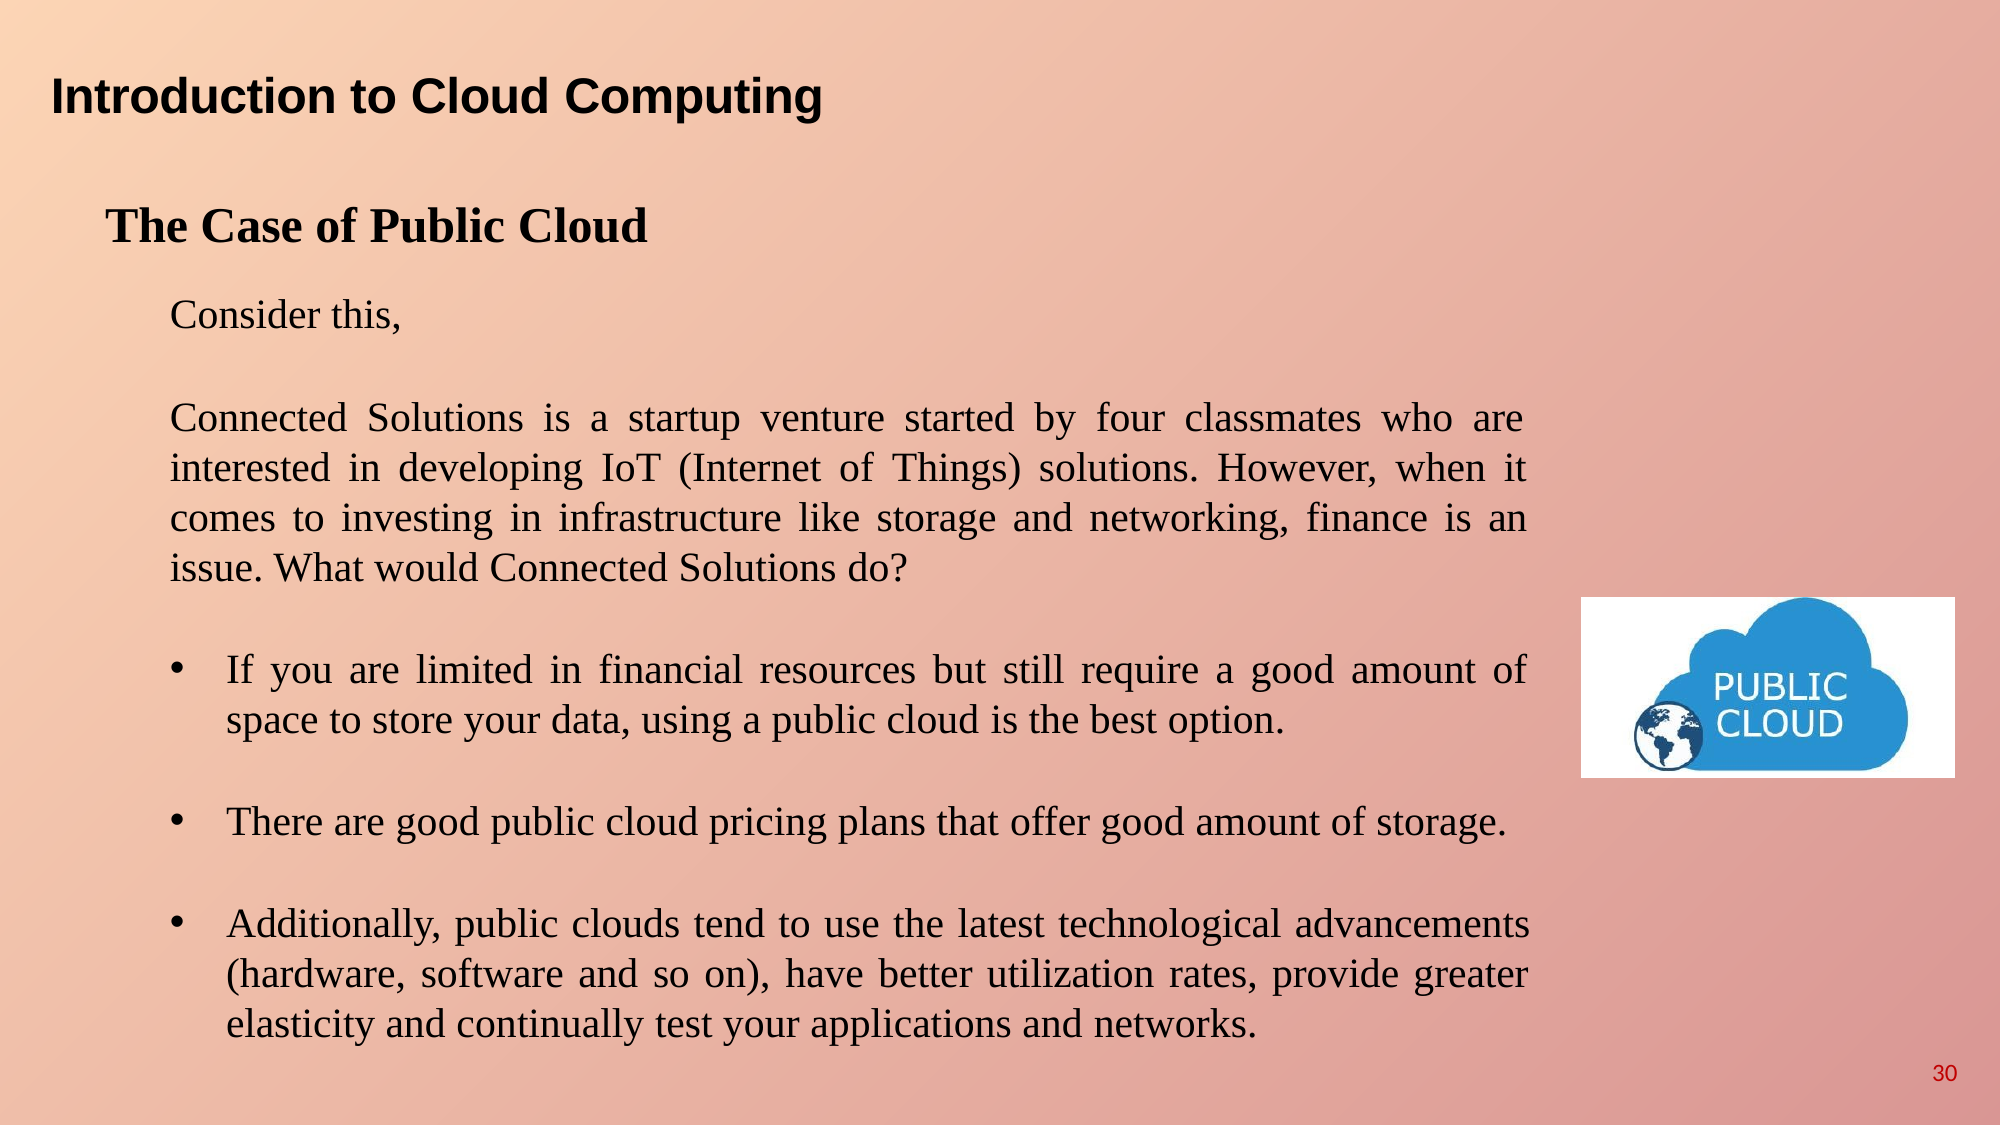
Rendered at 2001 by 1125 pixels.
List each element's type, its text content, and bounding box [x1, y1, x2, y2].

text_box [1581, 597, 1955, 778]
title Introduction to Cloud Computing [48, 61, 825, 251]
slide_number 30 [1925, 1060, 1964, 1125]
text_box The Case of Public Cloud Consider this, Connected Solutions is a startup venture started by four classmates who are interested in developing IoT (Internet of Things) solutions. However, when it comes to investing in infrastructure like storage and networking, finance is an issue. What would Connected Solutions do? If you are limited in financial resources but still require a good amount of space to store your data, using a public cloud is the best option. There are good public cloud pricing plans that offer good amount of storage. Additionally, public clouds tend to use the latest technological advancements (hardware, software and so on), have better utilization rates, provide greater elasticity and continually test your applications and networks. [103, 190, 1545, 1046]
